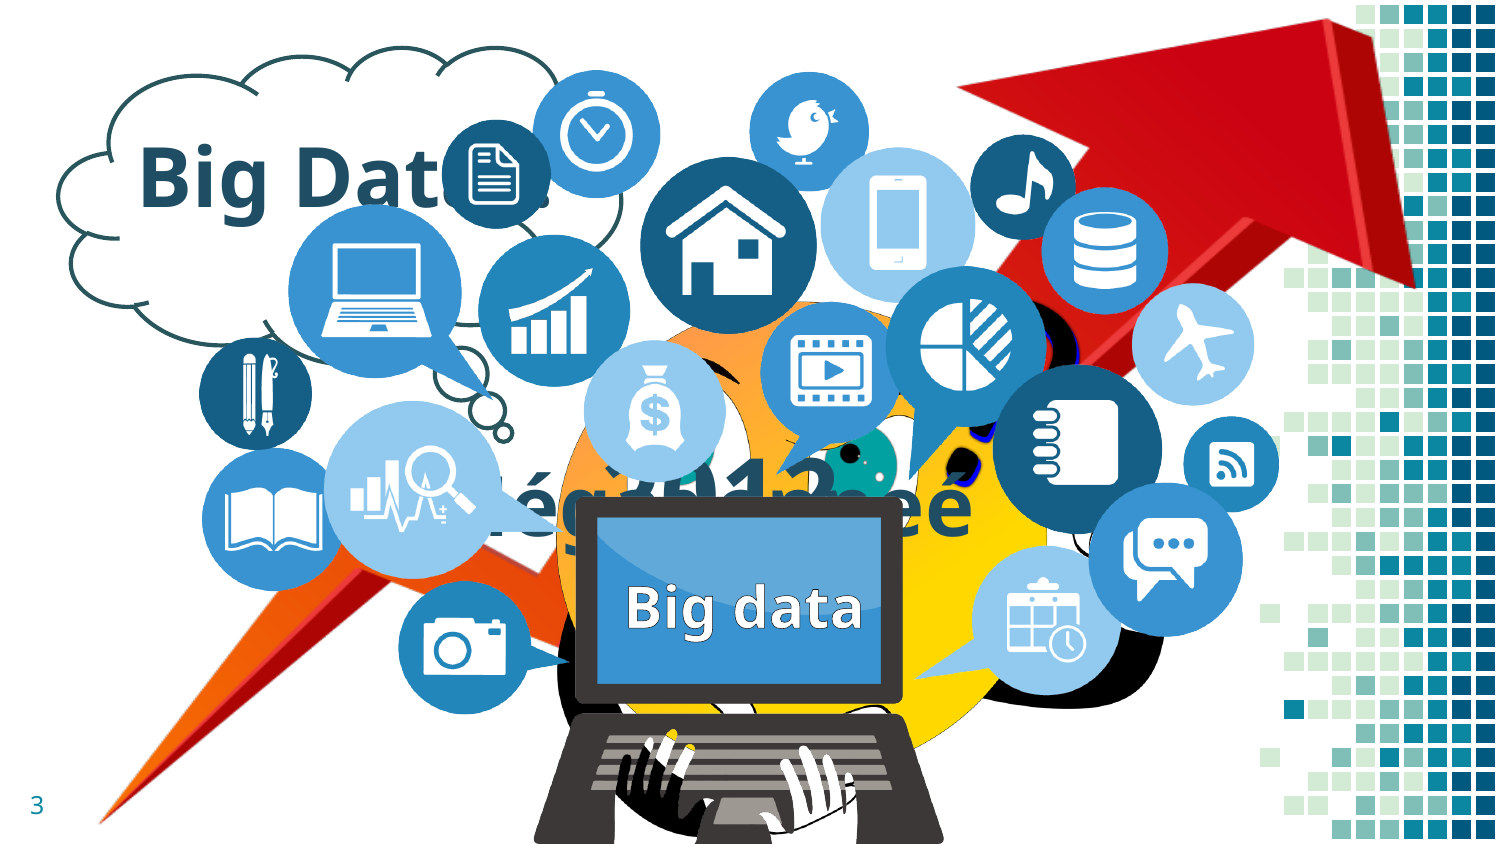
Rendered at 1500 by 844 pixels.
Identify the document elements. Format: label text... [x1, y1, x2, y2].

picture [58, 0, 1430, 844]
slide_number 3 [15, 774, 53, 839]
